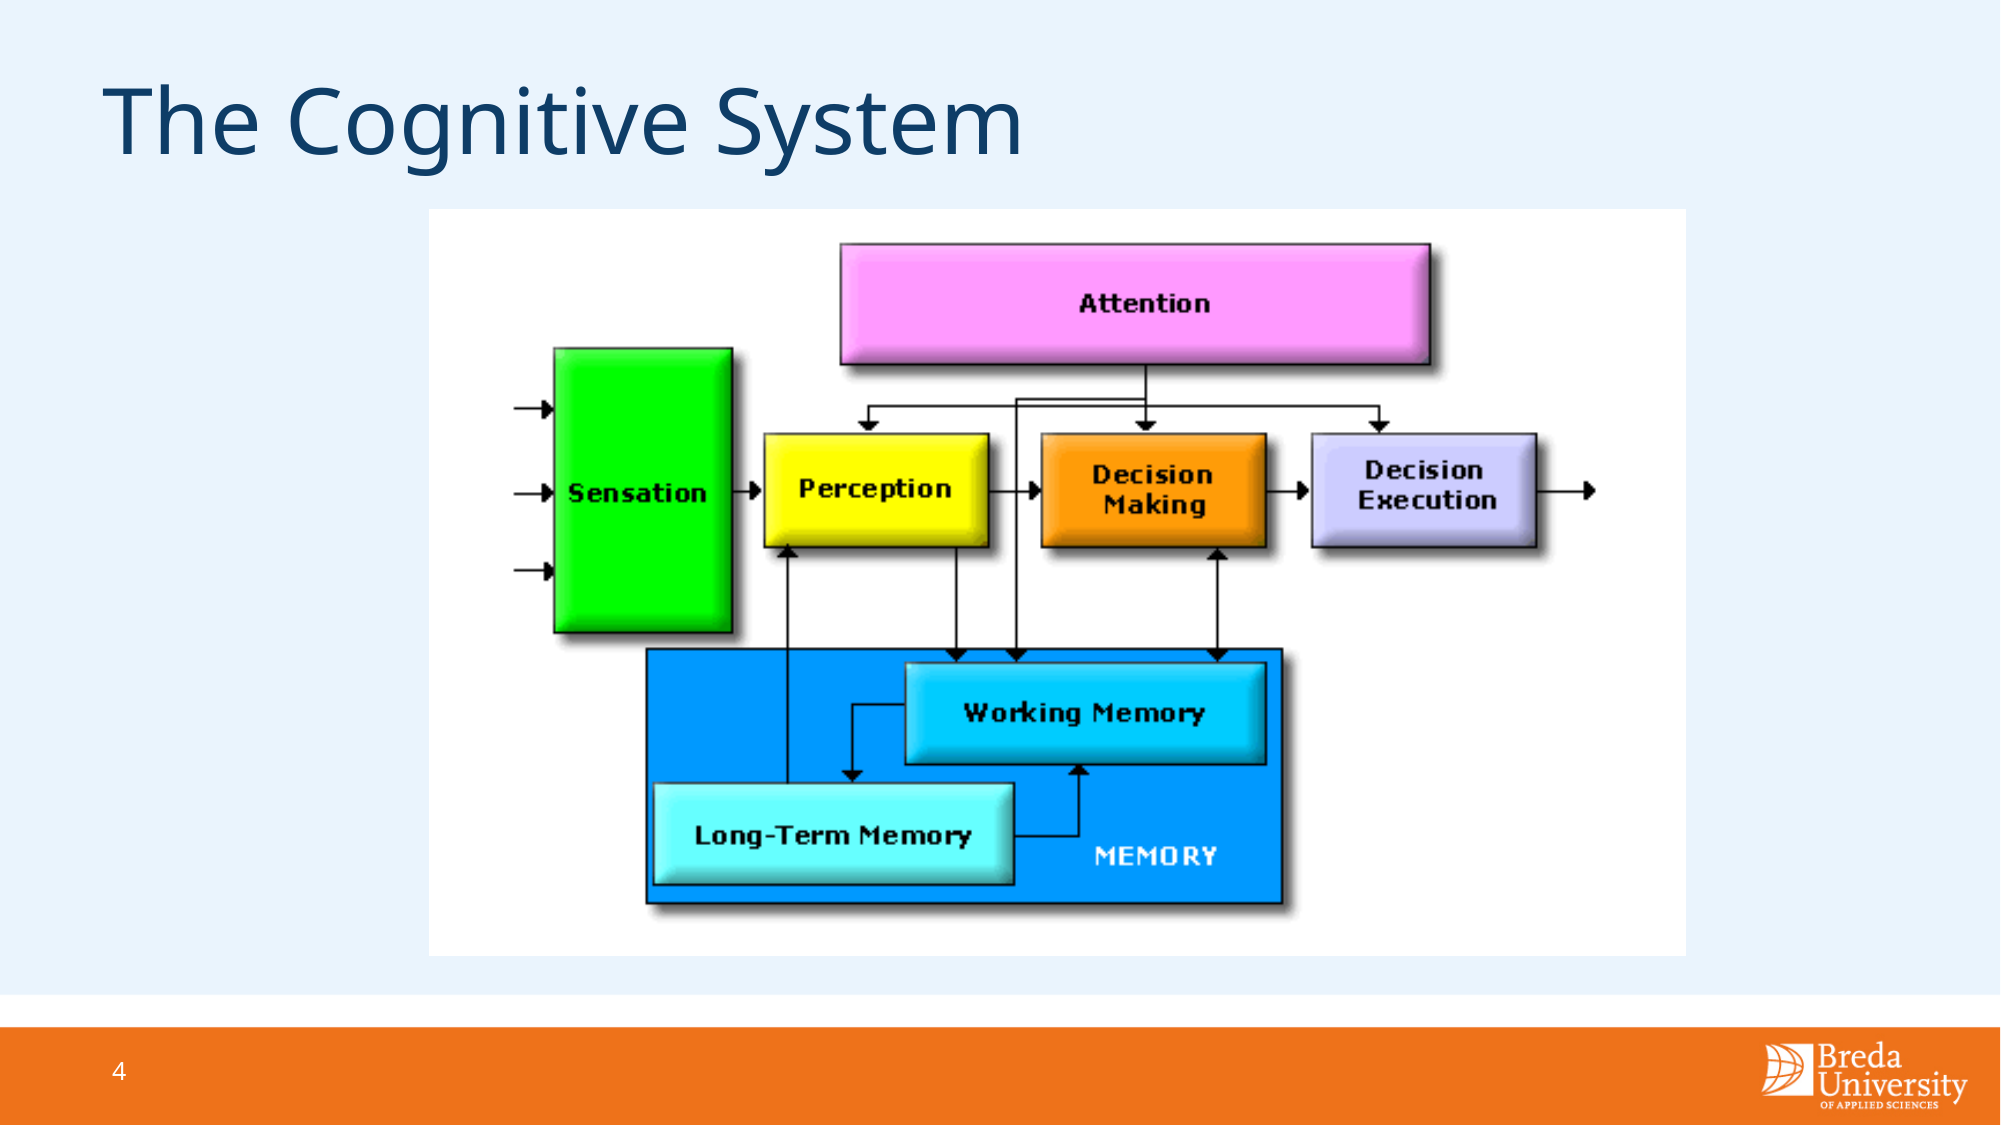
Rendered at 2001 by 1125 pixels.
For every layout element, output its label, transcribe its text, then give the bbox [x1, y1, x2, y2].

title The Cognitive System [88, 67, 1917, 210]
slide_number 4 [97, 1042, 198, 1103]
picture [0, 0, 2001, 1125]
